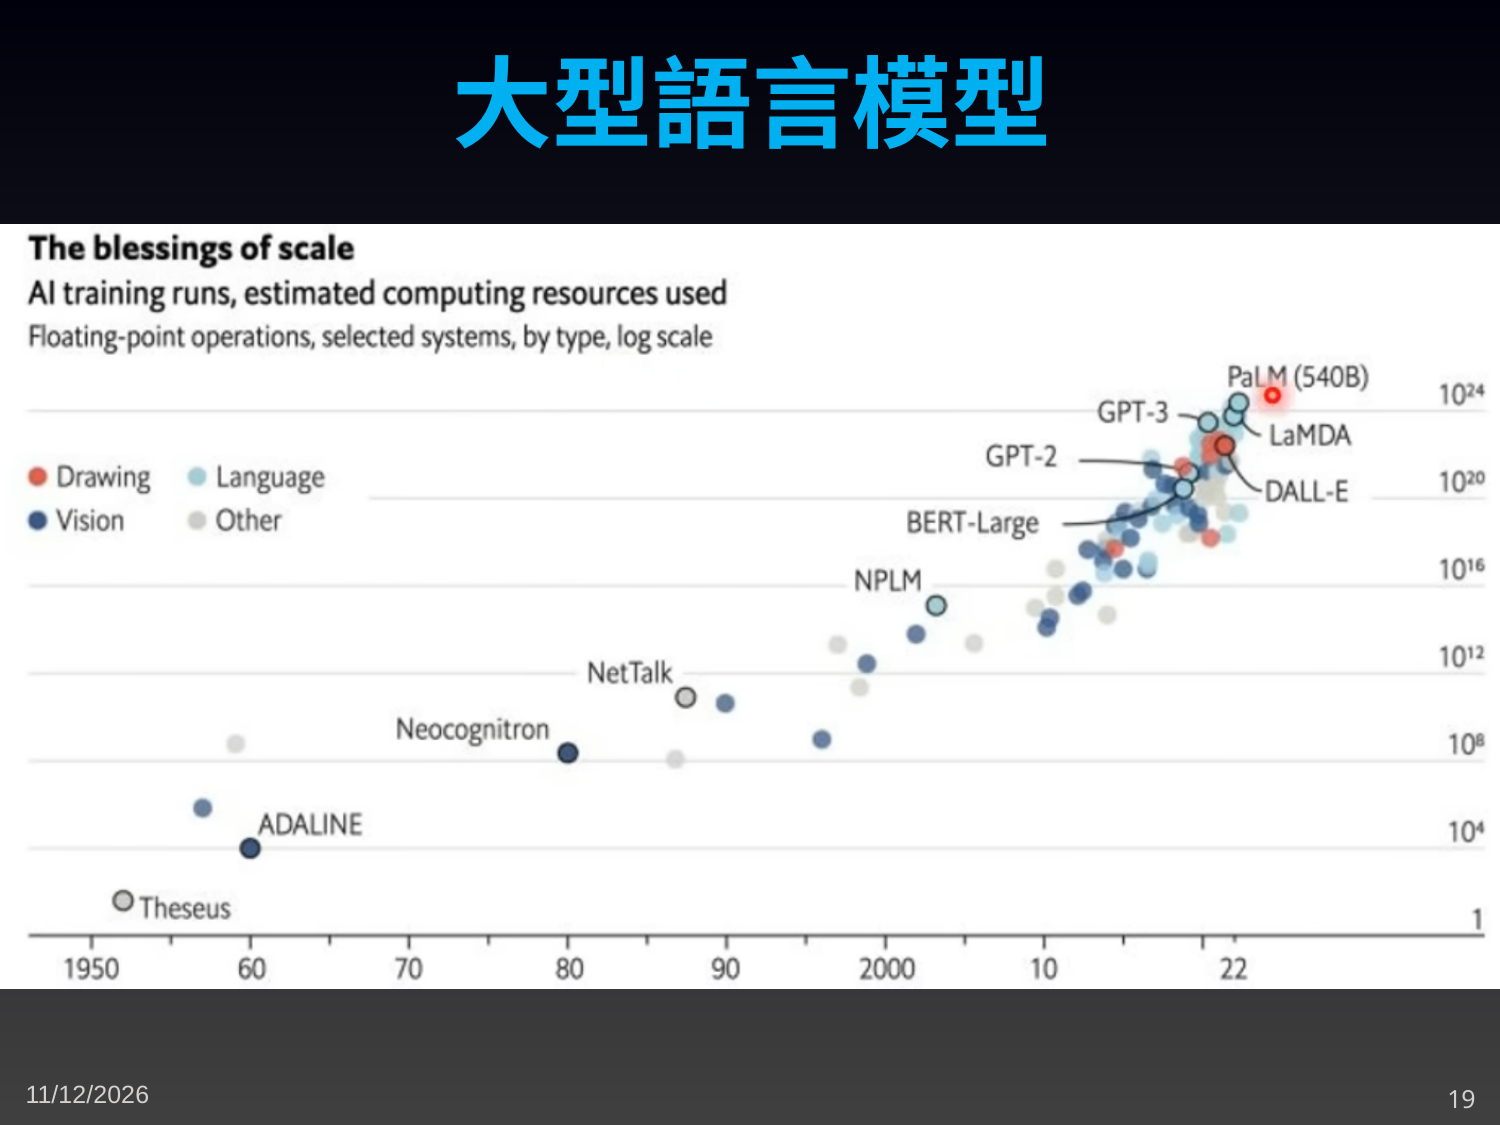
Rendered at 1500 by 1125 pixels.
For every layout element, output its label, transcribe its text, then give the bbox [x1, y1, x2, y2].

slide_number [10, 1075, 411, 1117]
picture [0, 224, 1500, 990]
text_box 大型語言模型 [437, 12, 1125, 175]
slide_number 19 [1340, 1075, 1491, 1117]
